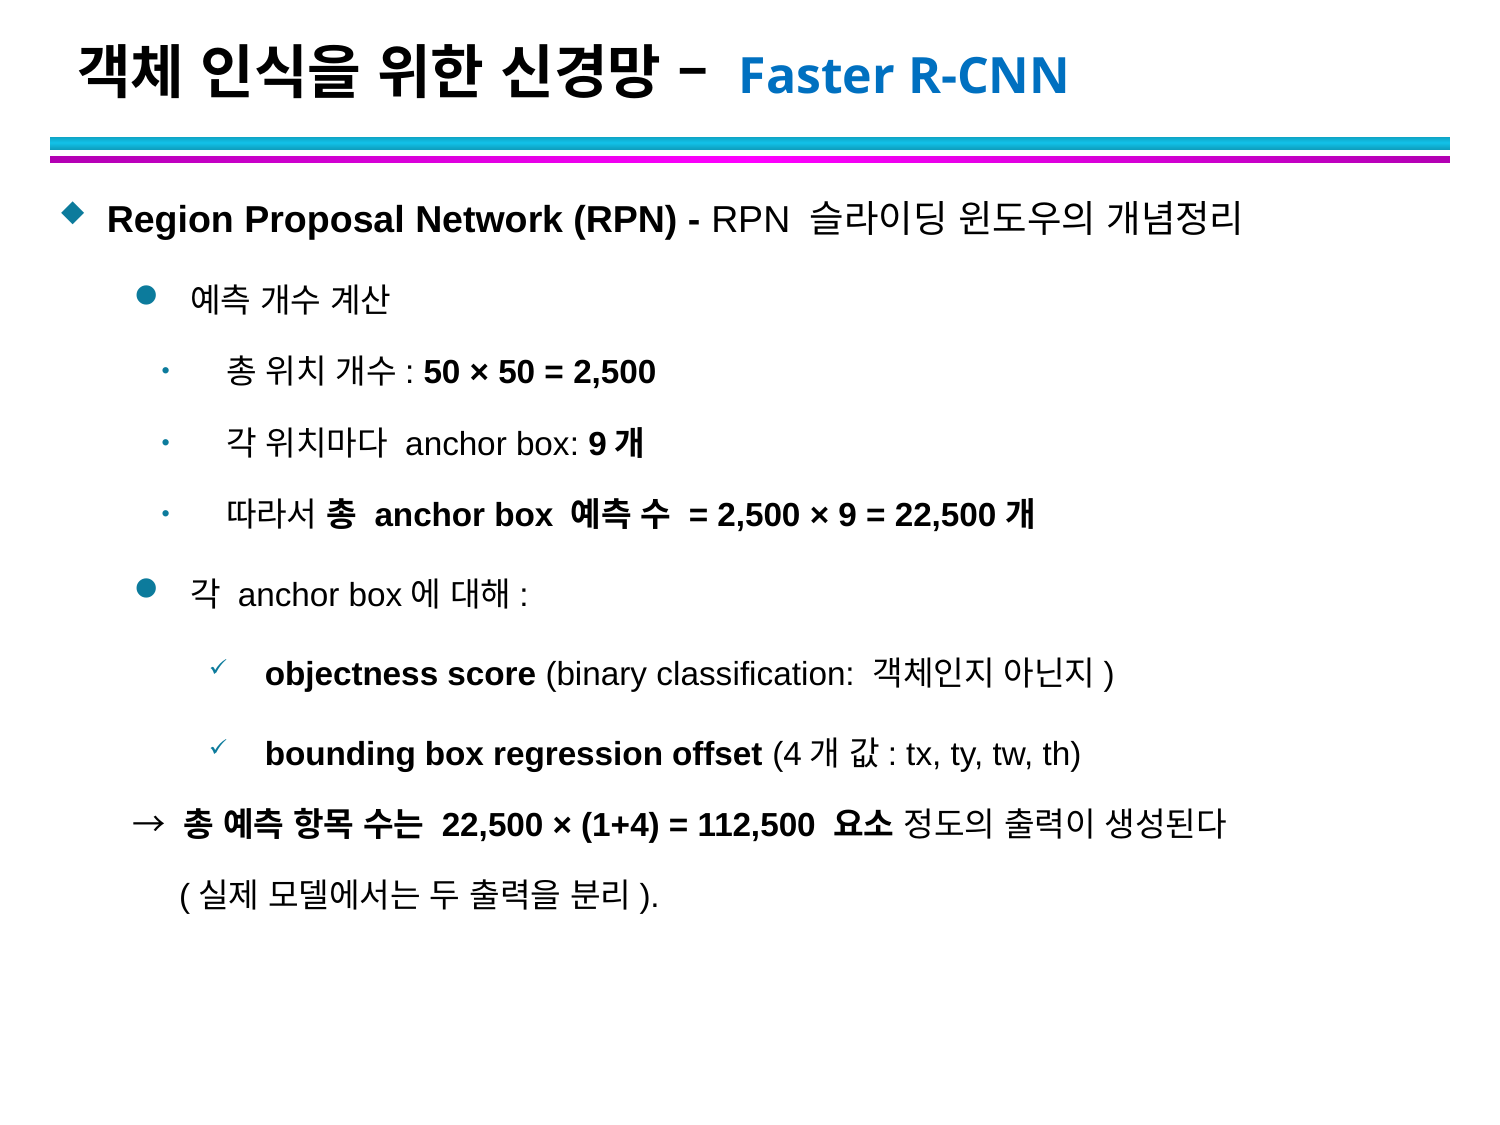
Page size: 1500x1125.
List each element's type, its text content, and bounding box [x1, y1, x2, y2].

list Region Proposal Network (RPN) - RPN 슬라이딩 윈도우의 개념정리 예측 개수 계산 총 위치 개수: 50 × 50 = 2,500 각 위치마다 anchor box: 9개 따라서 총 anchor box 예측 수 = 2,500 × 9 = 22,500개 각 anchor box에 대해: objectness score (binary classification: 객체인지 아닌지) bounding box regression offset (4개 값: tx, ty, tw, th) → 총 예측 항목 수는 22,500 × (1+4) = 112,500 요소 정도의 출력이 생성된다 (실제 모델에서는 두 출력을 분리). [44, 156, 1455, 1100]
title 객체 인식을 위한 신경망 – Faster R-CNN [62, 24, 1421, 113]
